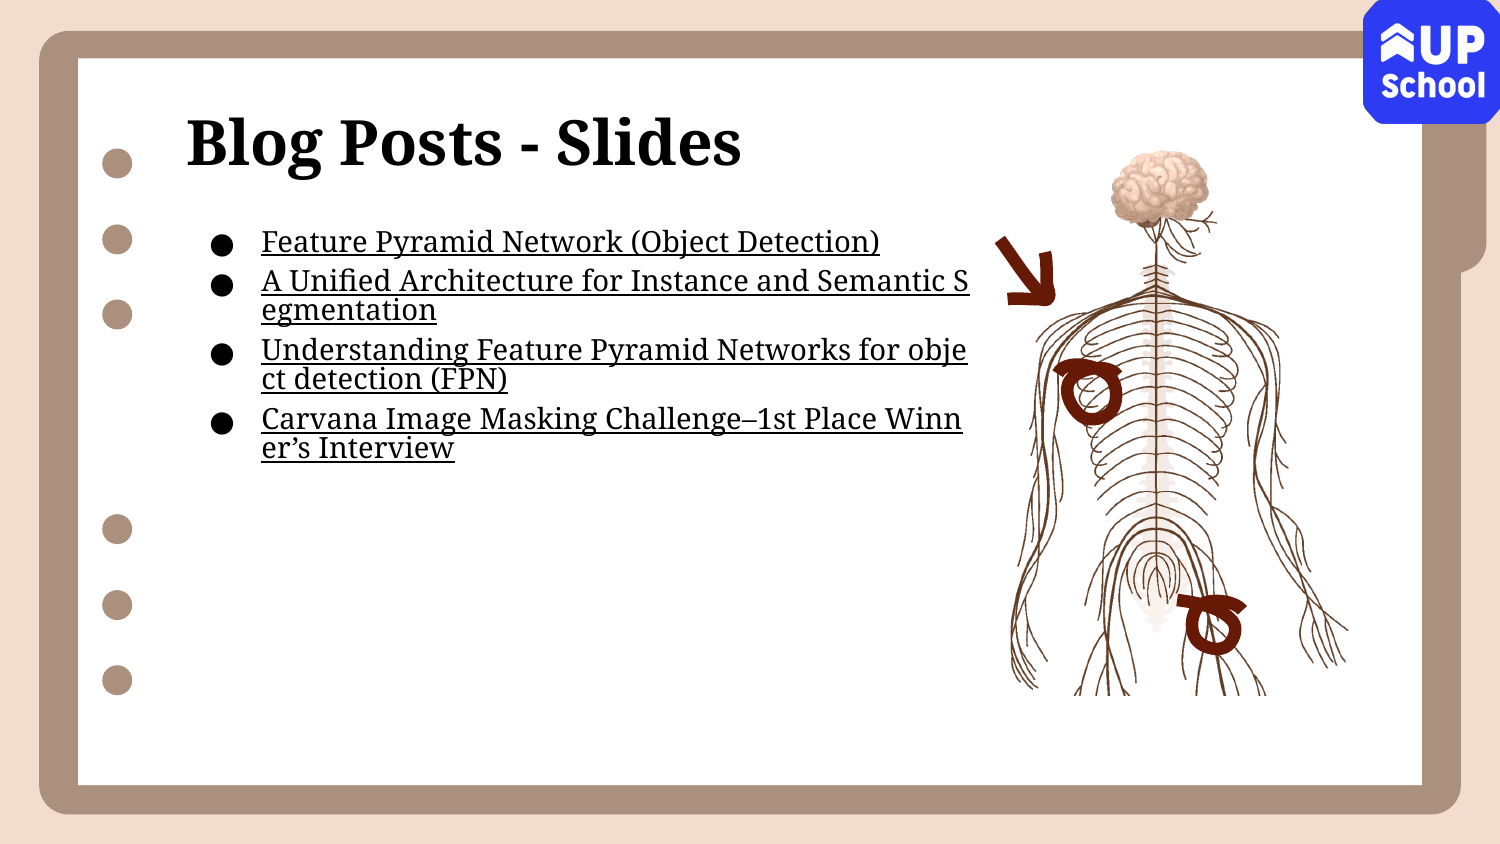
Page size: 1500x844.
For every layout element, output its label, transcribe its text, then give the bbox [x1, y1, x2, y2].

picture [1010, 147, 1362, 697]
picture [1362, 0, 1500, 125]
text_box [999, 239, 1070, 319]
list Feature Pyramid Network (Object Detection) A Unified Architecture for Instance and Semantic Segmentation Understanding Feature Pyramid Networks for object detection (FPN) Carvana Image Masking Challenge–1st Place Winner’s Interview [171, 207, 986, 726]
title Blog Posts - Slides [171, 87, 1384, 178]
